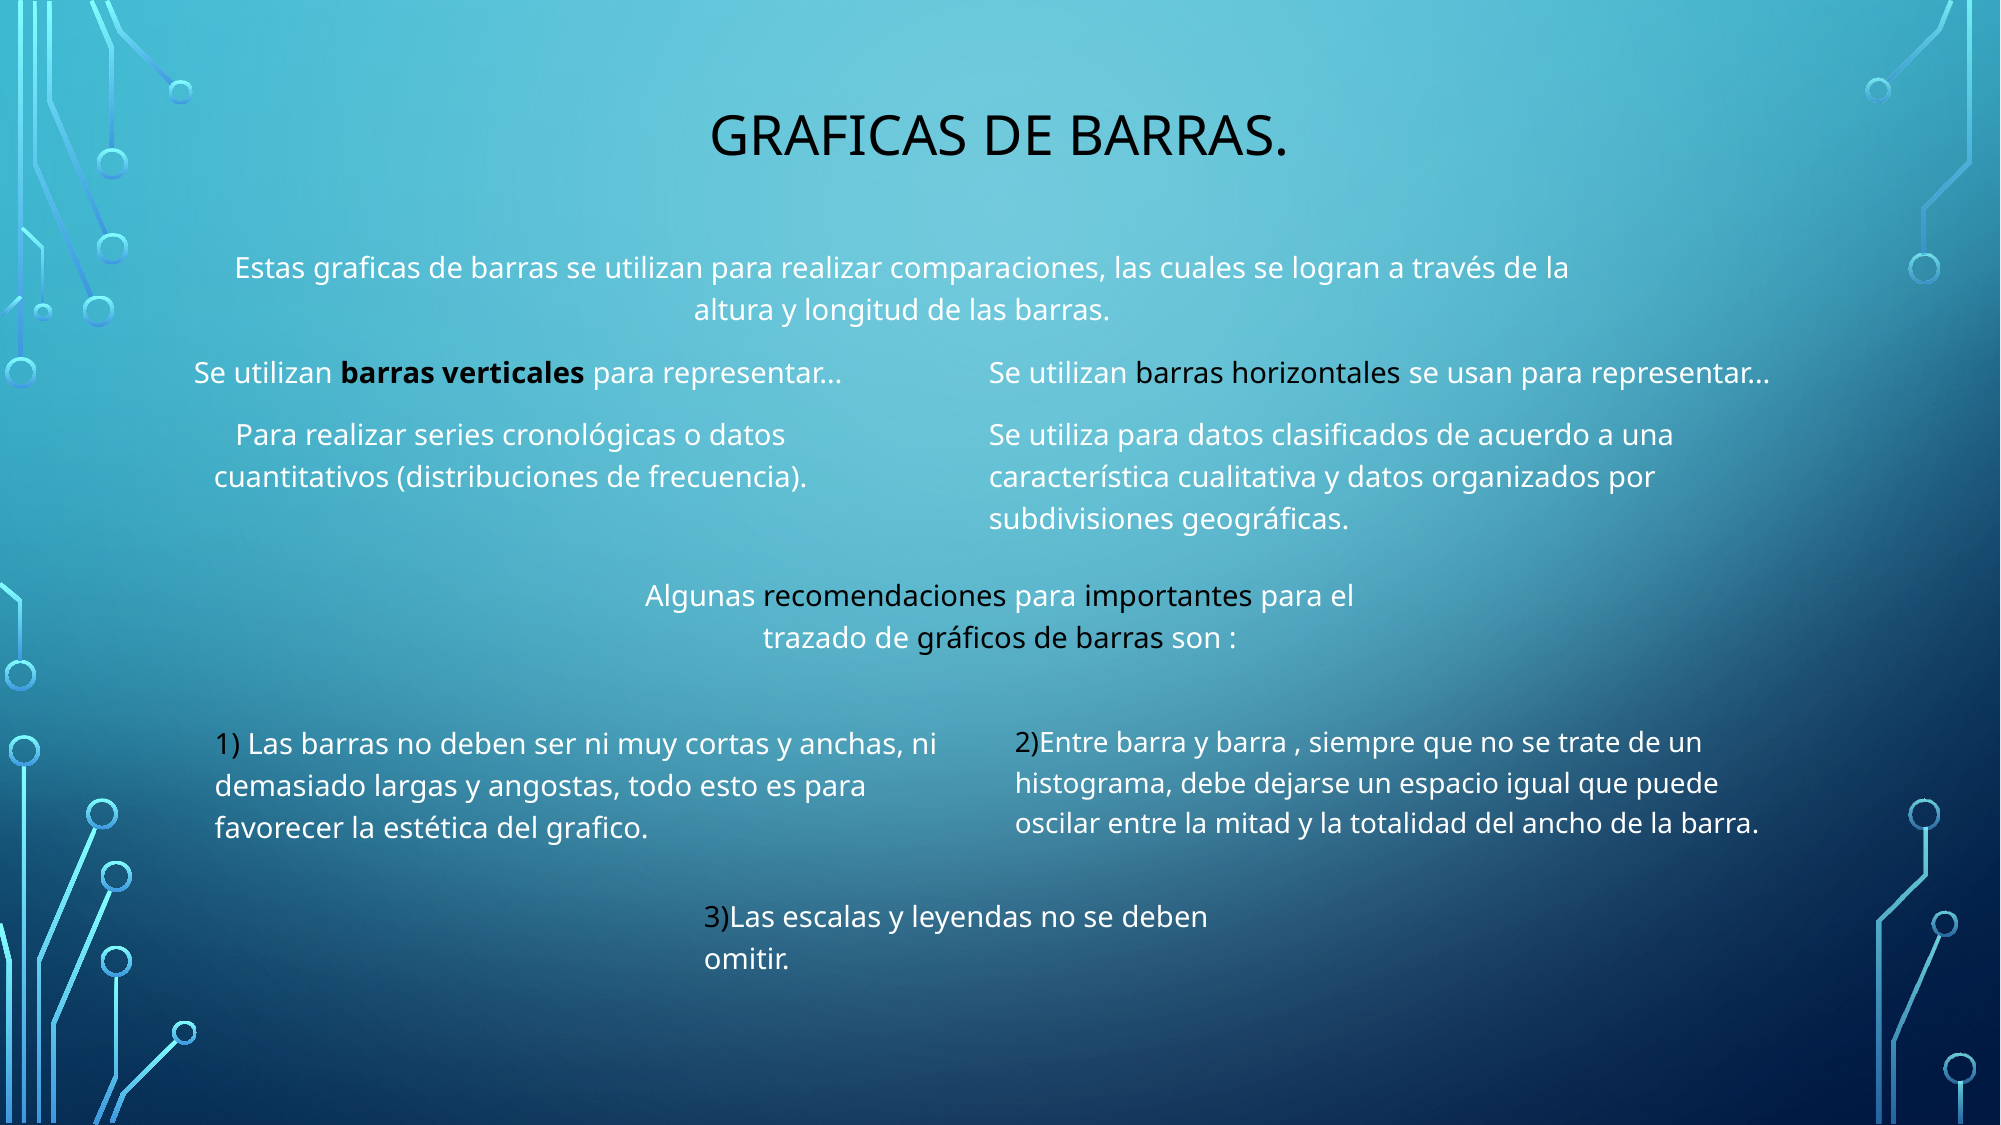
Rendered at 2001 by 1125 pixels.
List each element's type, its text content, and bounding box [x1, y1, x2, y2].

text_box 1) Las barras no deben ser ni muy cortas y anchas, ni demasiado largas y angostas, todo esto es para favorecer la estética del grafico. [199, 710, 1000, 861]
list Se utilizan barras verticales para representar… Para realizar series cronológicas o datos cuantitativos (distribuciones de frecuencia). [161, 339, 861, 576]
text_box 3)Las escalas y leyendas no se deben omitir. [688, 883, 1259, 996]
title Graficas de barras. [187, 99, 1813, 175]
list Estas graficas de barras se utilizan para realizar comparaciones, las cuales se logran a través de la altura y longitud de las barras. [187, 235, 1618, 340]
text_box Algunas recomendaciones para importantes para el trazado de gráficos de barras son : [580, 562, 1419, 667]
text_box 2)Entre barra y barra , siempre que no se trate de un histograma, debe dejarse un espacio igual que puede oscilar entre la mitad y la totalidad del ancho de la barra. [999, 710, 1800, 849]
list Se utilizan barras horizontales se usan para representar… Se utiliza para datos clasificados de acuerdo a una característica cualitativa y datos organizados por subdivisiones geográficas. [973, 339, 1813, 563]
